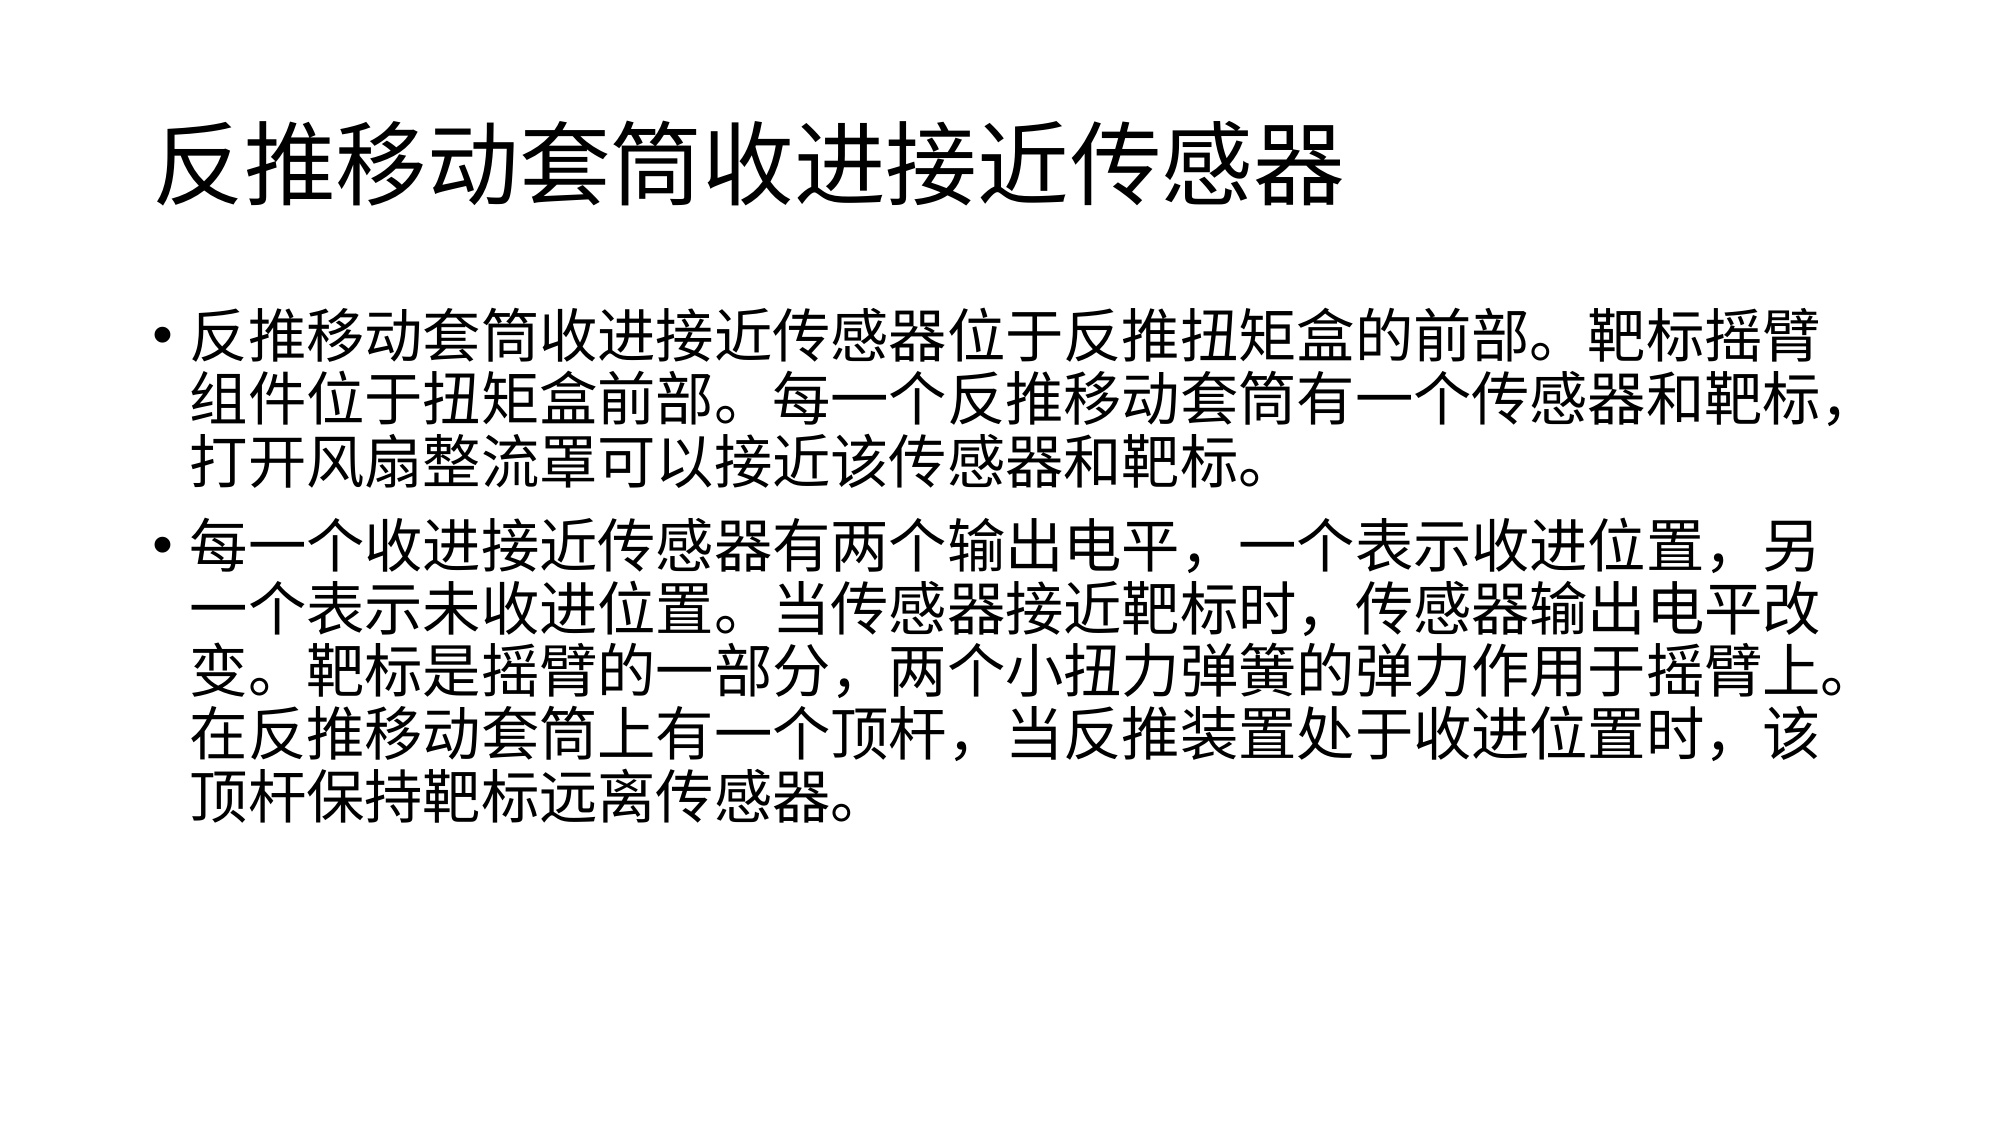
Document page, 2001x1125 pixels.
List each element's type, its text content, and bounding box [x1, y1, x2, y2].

list 反推移动套筒收进接近传感器位于反推扭矩盒的前部。靶标摇臂组件位于扭矩盒前部。每一个反推移动套筒有一个传感器和靶标，打开风扇整流罩可以接近该传感器和靶标。 每一个收进接近传感器有两个输出电平，一个表示收进位置，另一个表示未收进位置。当传感器接近靶标时，传感器输出电平改变。靶标是摇臂的一部分，两个小扭力弹簧的弹力作用于摇臂上。在反推移动套筒上有一个顶杆，当反推装置处于收进位置时，该顶杆保持靶标远离传感器。 [137, 299, 1863, 1014]
title 反推移动套筒收进接近传感器 [137, 59, 1863, 278]
